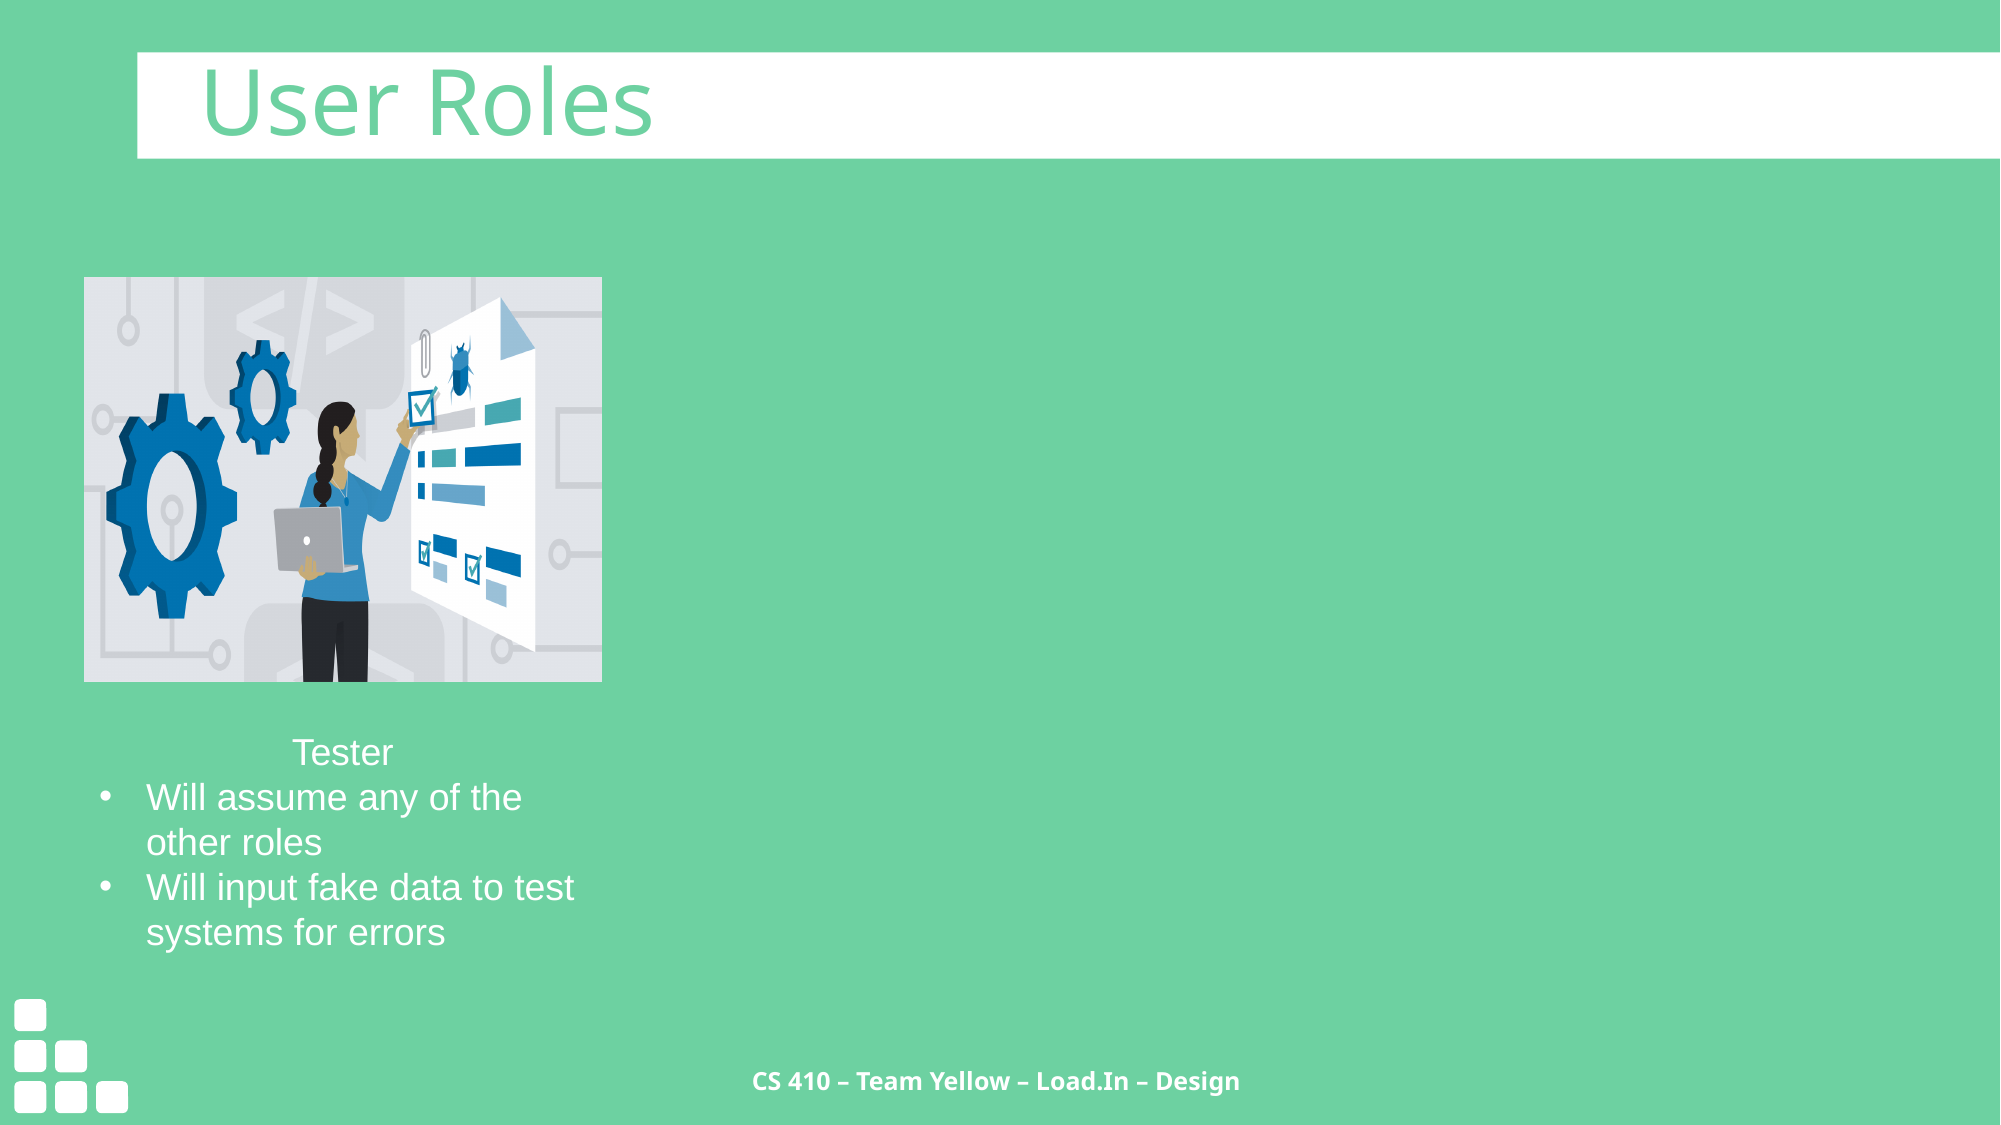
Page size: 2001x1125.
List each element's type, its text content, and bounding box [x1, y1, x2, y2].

text_box Tester [84, 720, 602, 765]
picture [84, 276, 602, 682]
text_box User Roles [137, 52, 2000, 159]
text_box Will assume any of the other roles Will input fake data to test systems for errors [84, 765, 602, 1006]
text_box CS 410 – Team Yellow – Load.In – Design [662, 1035, 1338, 1125]
